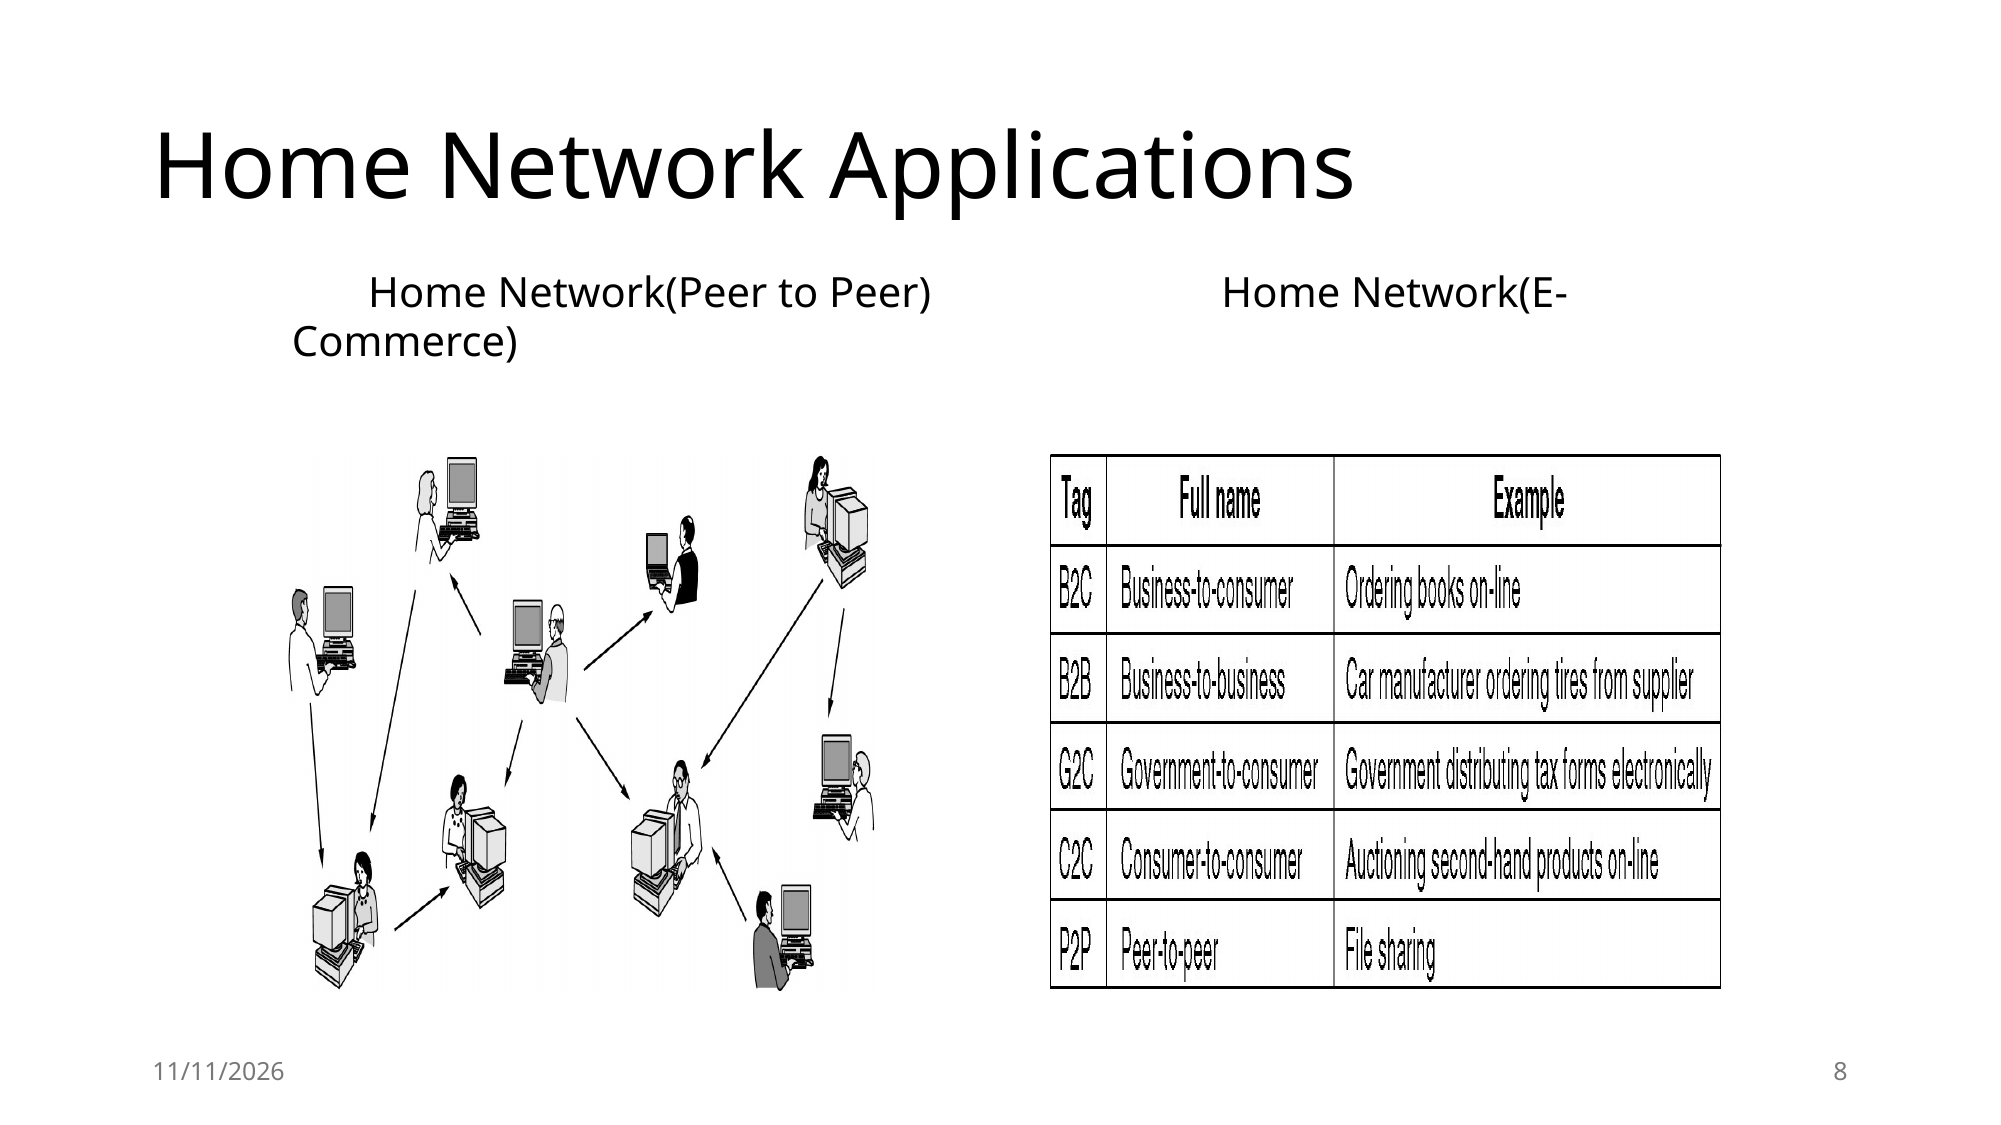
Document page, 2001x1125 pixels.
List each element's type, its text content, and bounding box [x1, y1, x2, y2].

picture [1049, 453, 1731, 996]
title Home Network Applications [137, 59, 1863, 278]
list Home Network(Peer to Peer) Home Network(E-Commerce) [276, 249, 1730, 1088]
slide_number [137, 1042, 588, 1103]
slide_number 8 [1412, 1042, 1863, 1103]
picture [287, 453, 876, 993]
